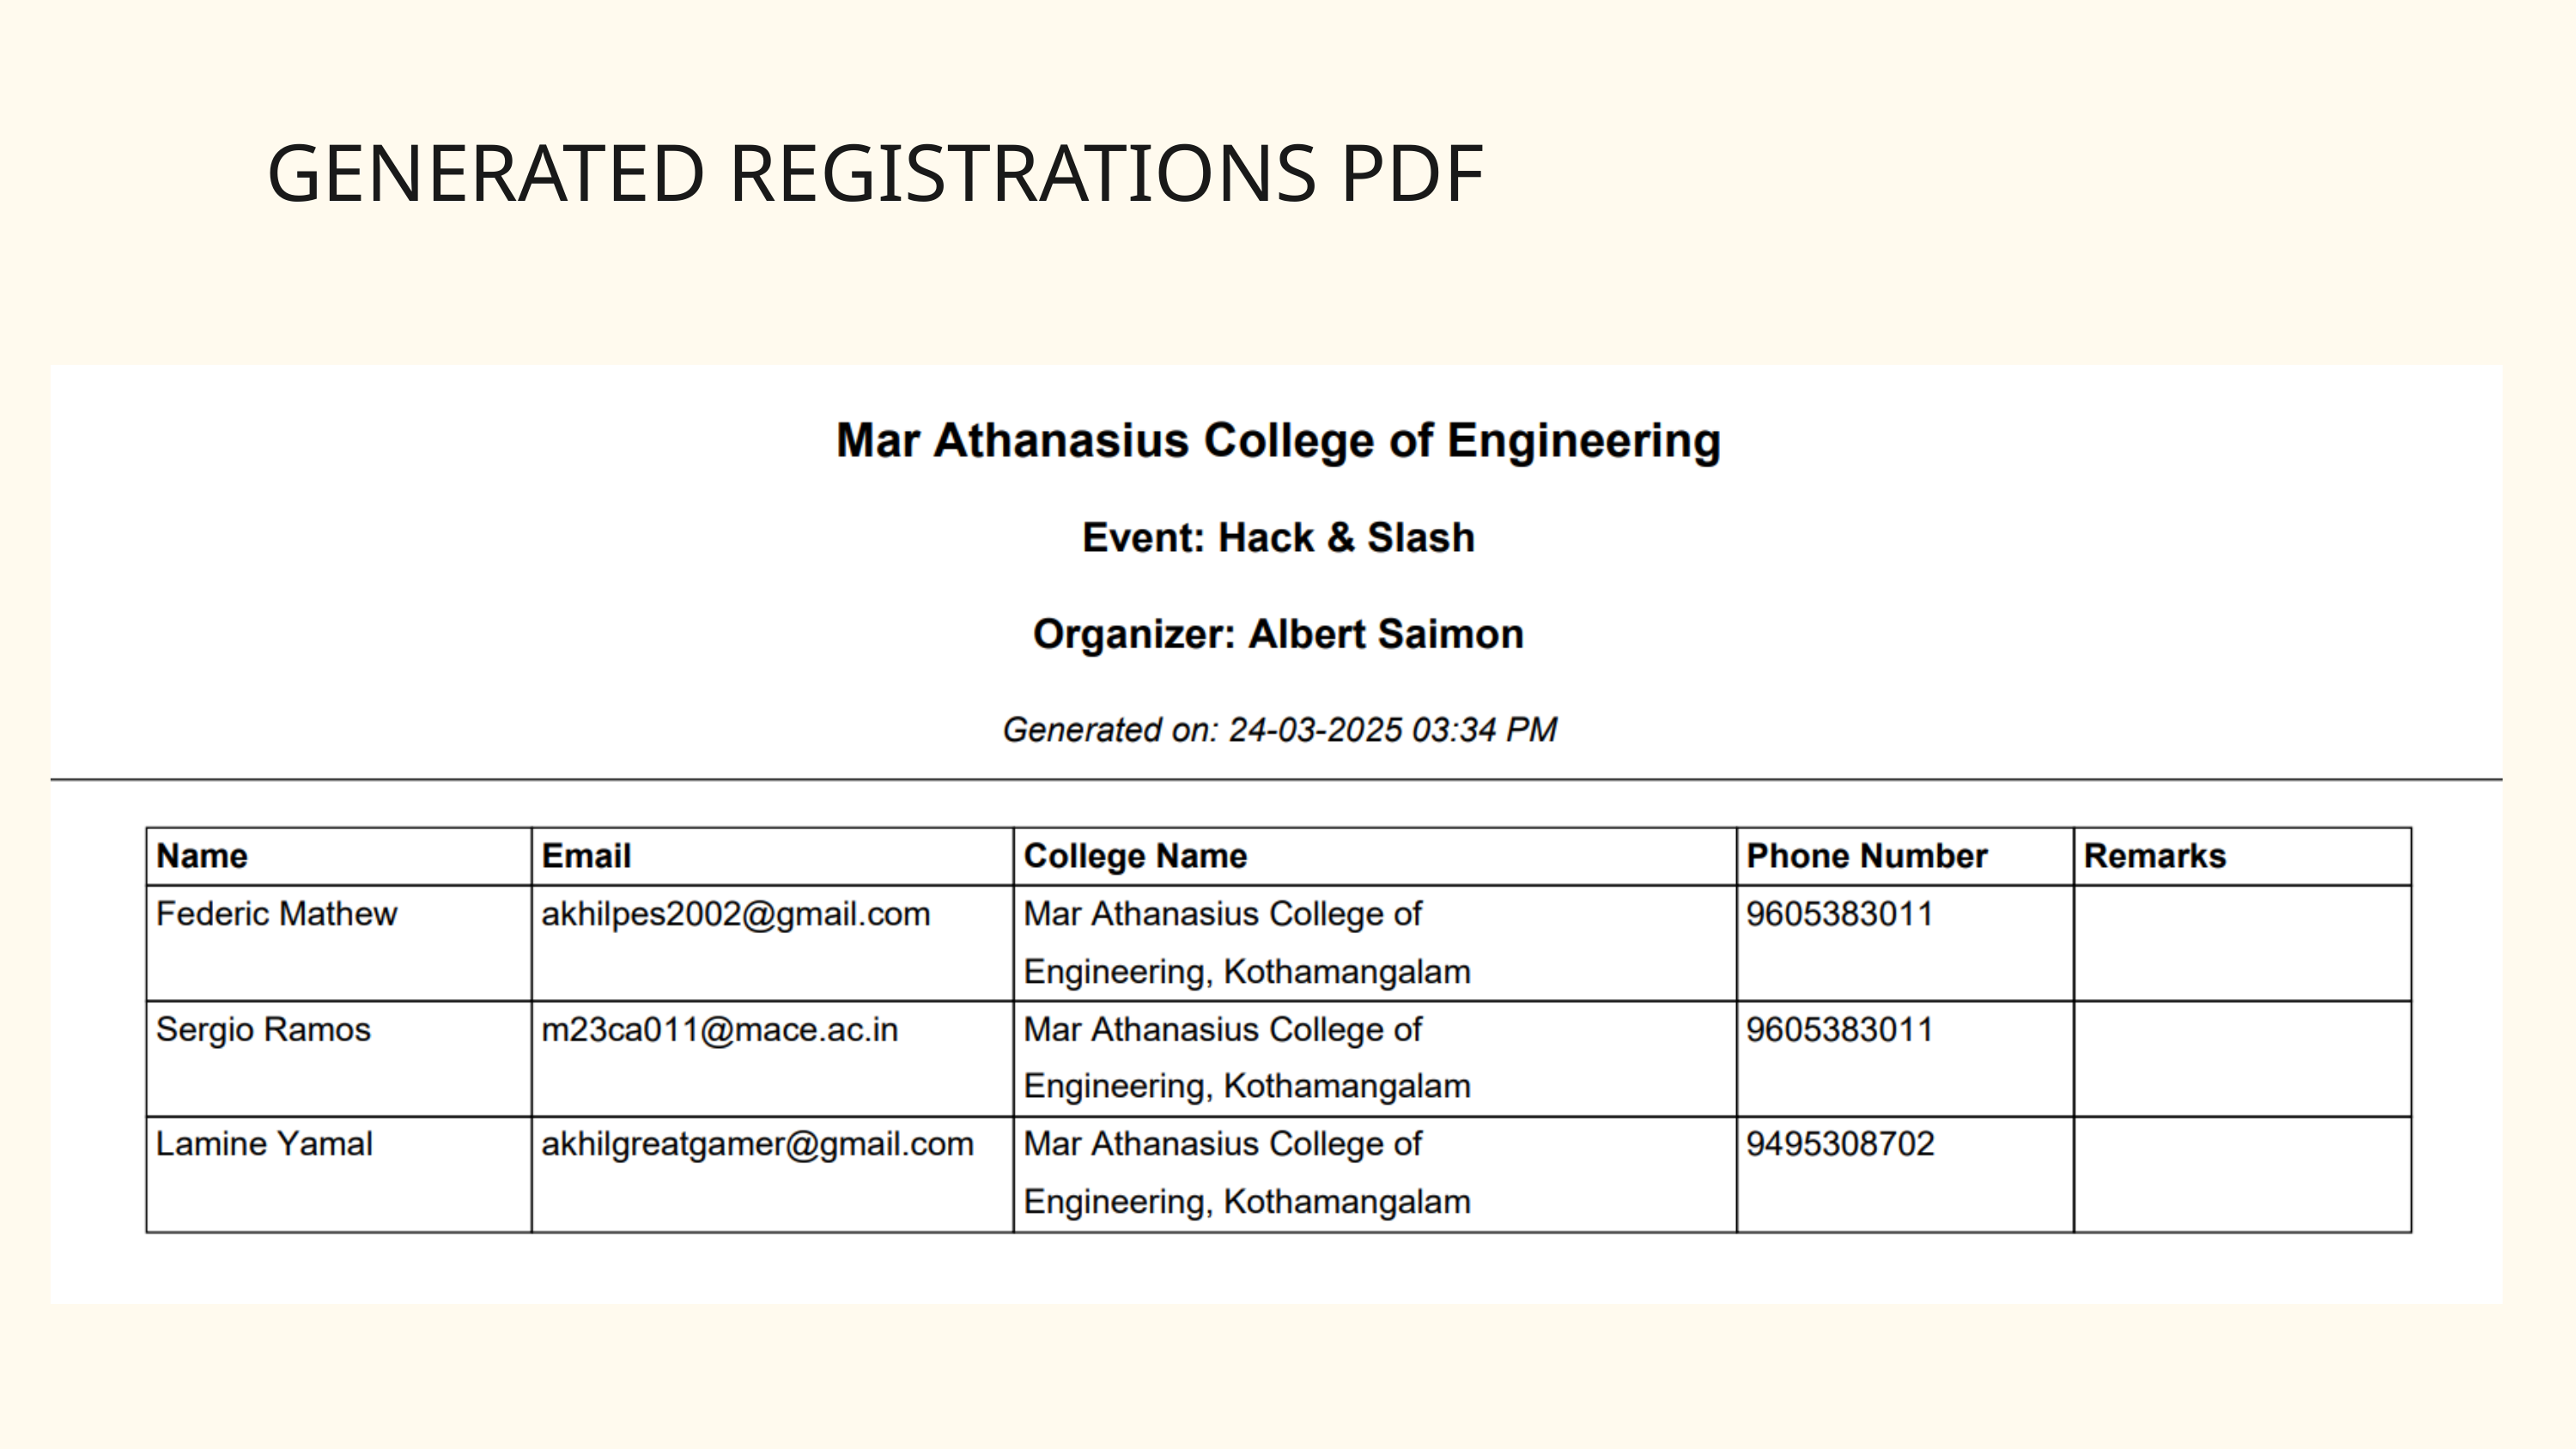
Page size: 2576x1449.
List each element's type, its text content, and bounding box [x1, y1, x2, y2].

text_box [50, 365, 2503, 1304]
text_box GENERATED REGISTRATIONS PDF [50, 138, 1700, 218]
